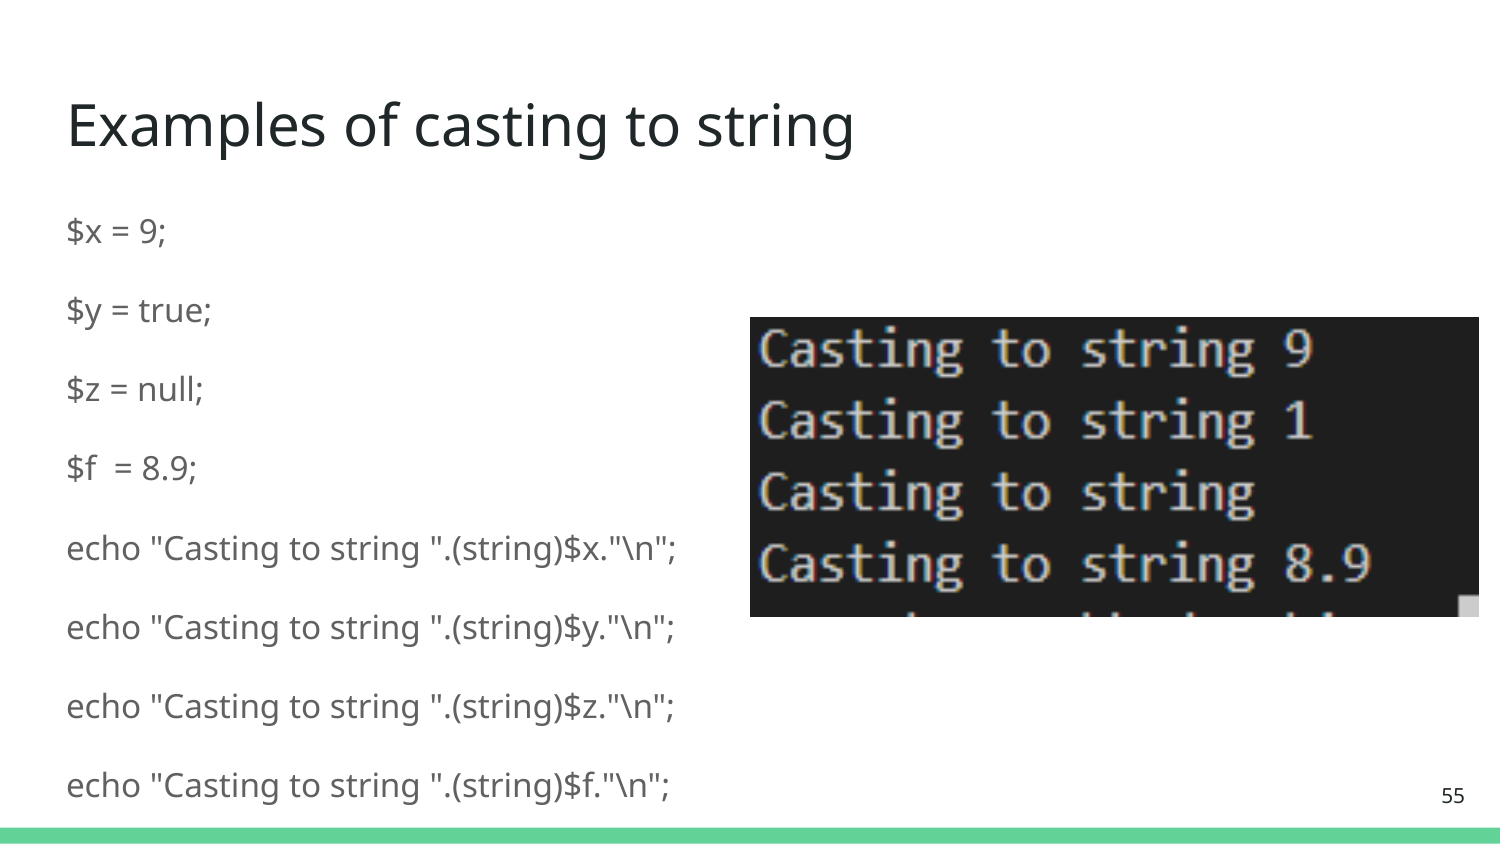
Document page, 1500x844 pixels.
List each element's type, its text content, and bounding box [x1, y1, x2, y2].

slide_number ‹#› [1389, 764, 1480, 830]
picture [749, 317, 1480, 617]
title Examples of casting to string [51, 72, 1449, 167]
list $x = 9; $y = true; $z = null; $f = 8.9; echo "Casting to string ".(string)$x."\n"; echo "Casting to string ".(string)$y."\n"; echo "Casting to string ".(string)$z."\n"; echo "Casting to string ".(string)$f."\n"; [51, 189, 1449, 750]
